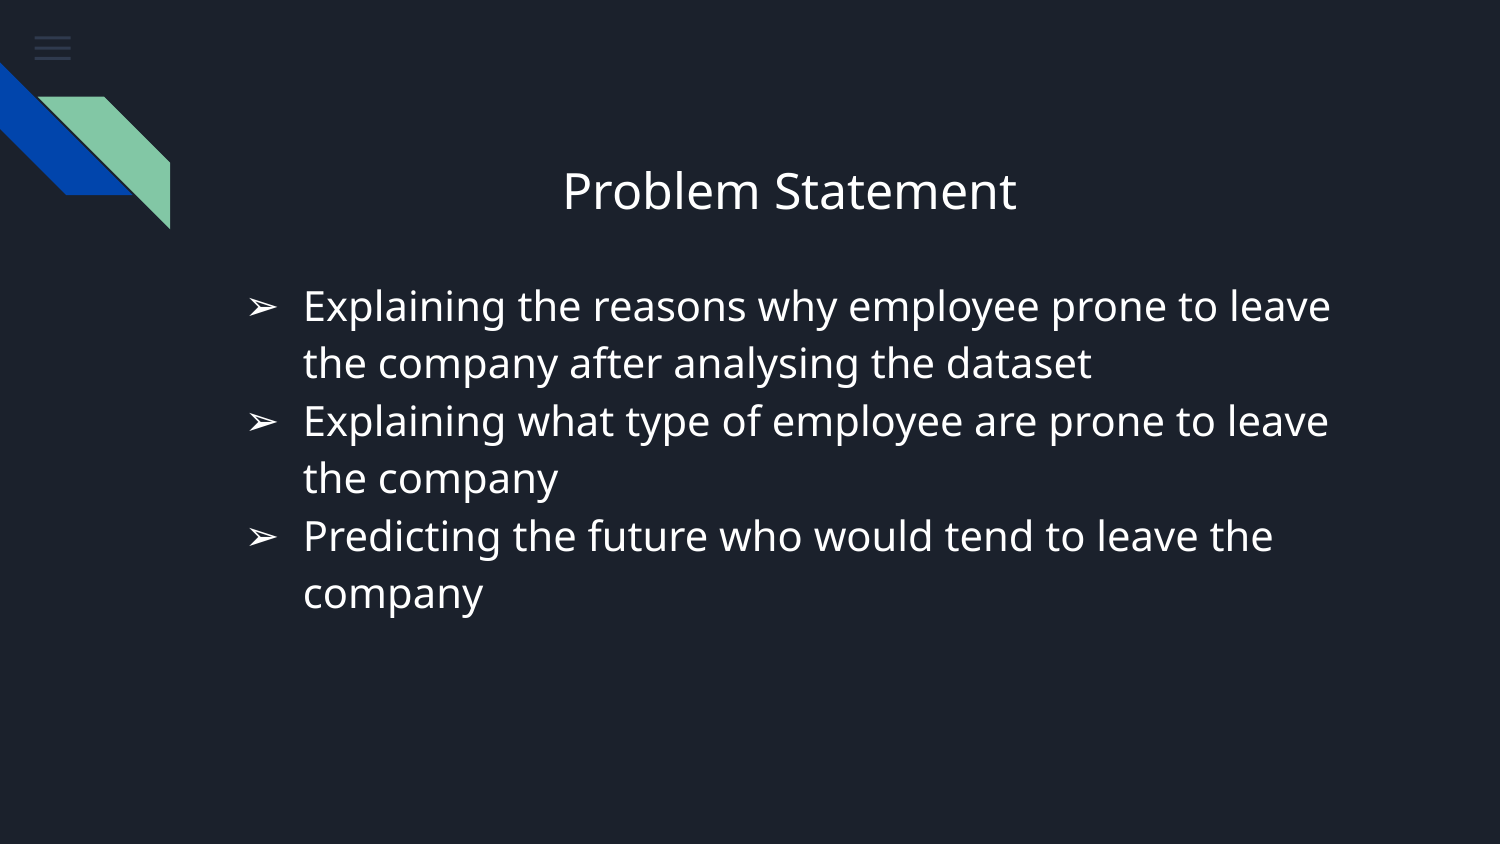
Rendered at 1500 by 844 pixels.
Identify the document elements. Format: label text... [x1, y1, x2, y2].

list Explaining the reasons why employee prone to leave the company after analysing the dataset Explaining what type of employee are prone to leave the company Predicting the future who would tend to leave the company [212, 257, 1368, 647]
title Problem Statement [212, 144, 1368, 257]
